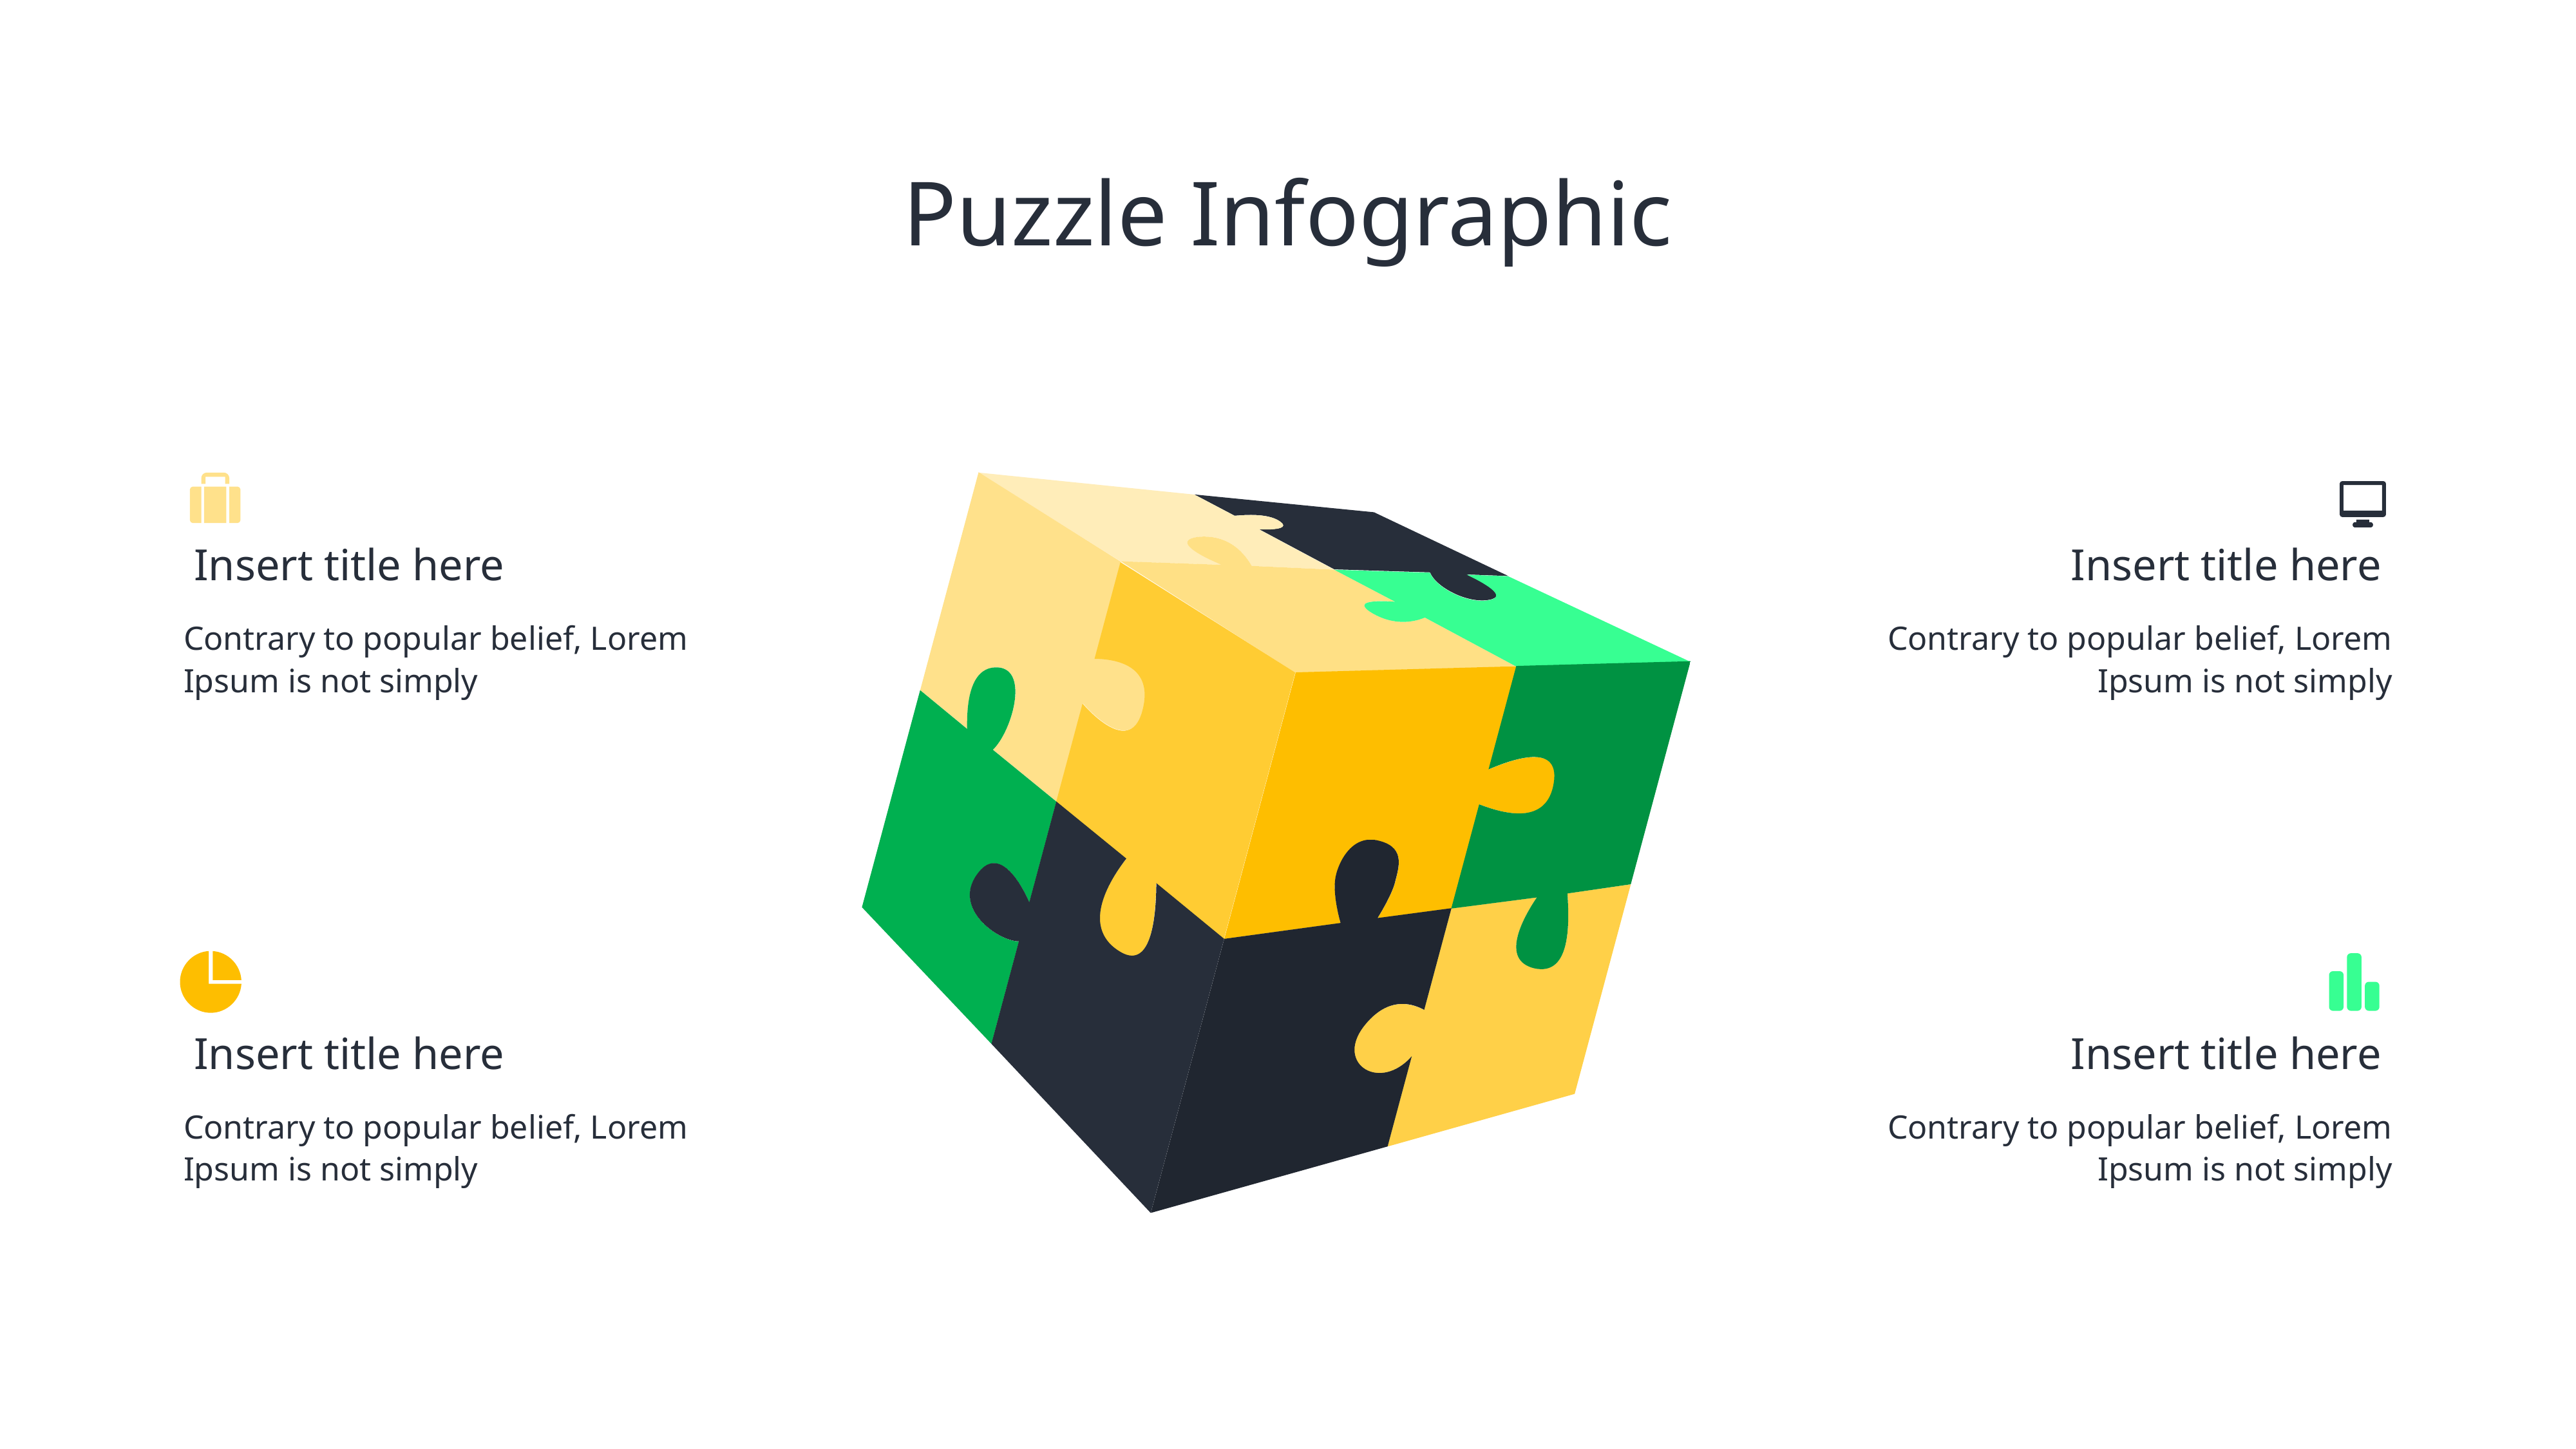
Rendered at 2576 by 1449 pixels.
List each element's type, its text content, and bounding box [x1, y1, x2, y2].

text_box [2329, 953, 2380, 1011]
text_box Contrary to popular belief, Lorem Ipsum is not simply [1810, 609, 2402, 704]
text_box Contrary to popular belief, Lorem Ipsum is not simply [1810, 1097, 2402, 1193]
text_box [2339, 480, 2386, 527]
title Puzzle Infographic [177, 77, 2399, 357]
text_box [882, 482, 1694, 1247]
text_box Contrary to popular belief, Lorem Ipsum is not simply [174, 1097, 766, 1193]
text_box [180, 951, 242, 1013]
text_box Insert title here [184, 533, 515, 594]
text_box Insert title here [2061, 1021, 2392, 1083]
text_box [189, 472, 241, 524]
text_box Insert title here [2061, 533, 2392, 594]
text_box Insert title here [184, 1021, 515, 1083]
text_box Contrary to popular belief, Lorem Ipsum is not simply [174, 609, 766, 704]
